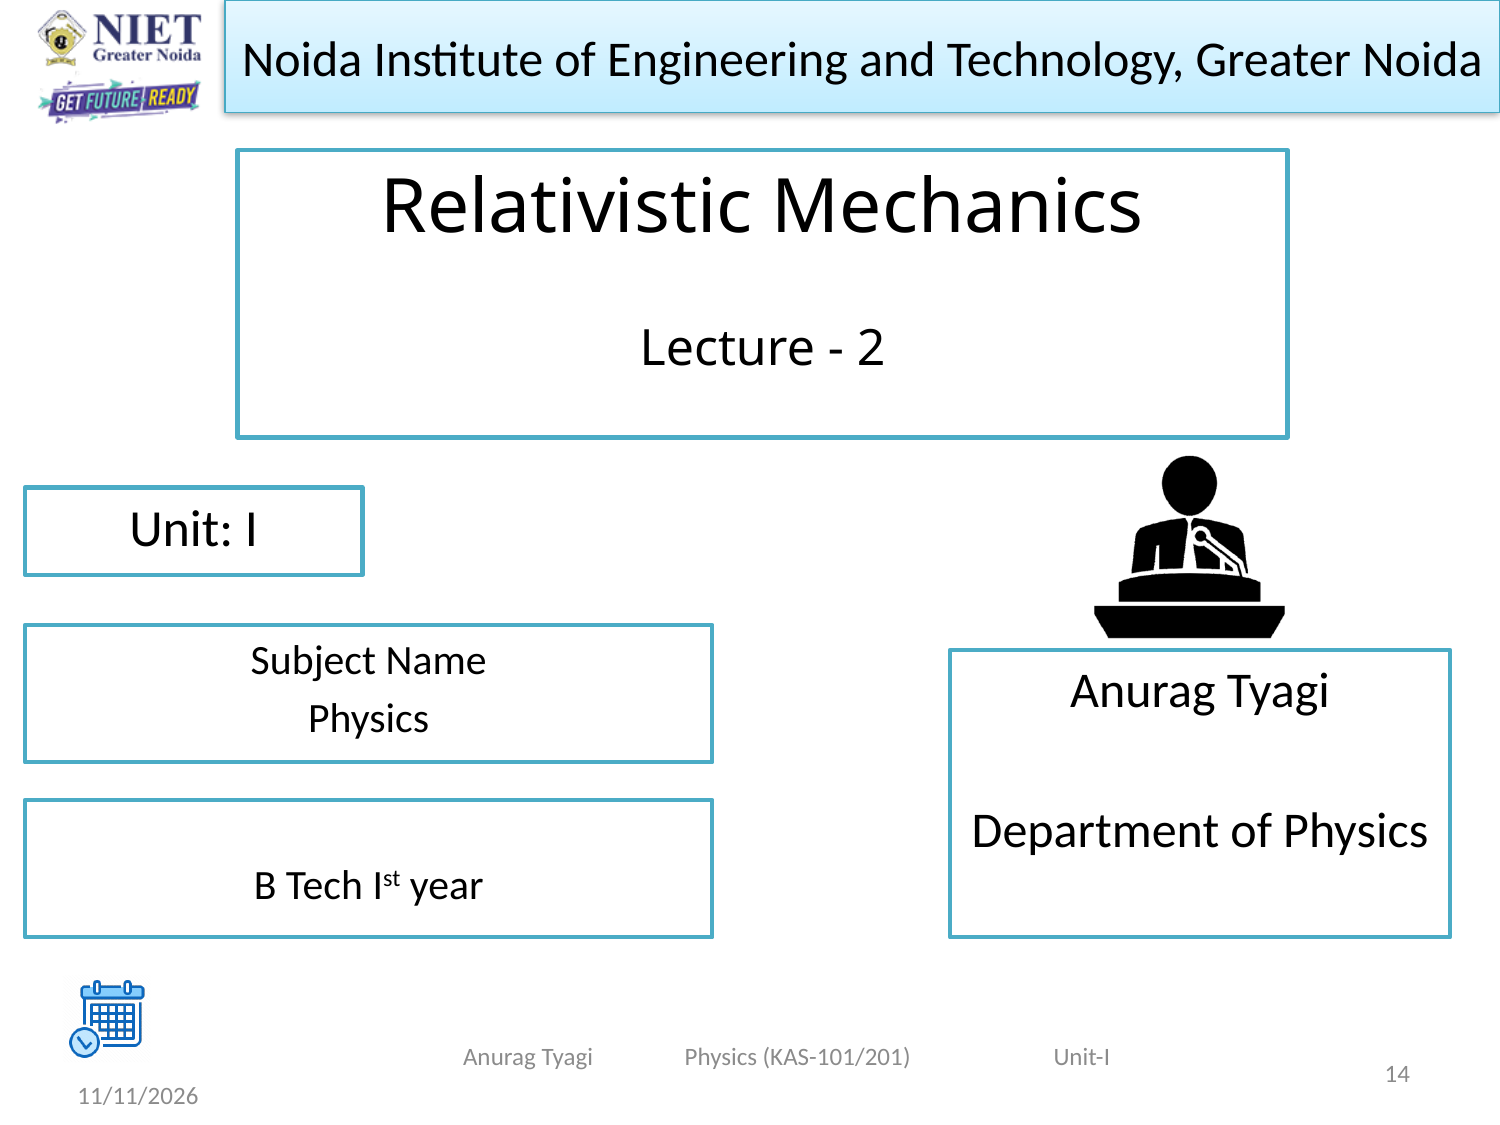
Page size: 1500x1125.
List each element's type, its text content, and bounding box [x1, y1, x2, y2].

title Noida Institute of Engineering and Technology, Greater Noida [238, 0, 1500, 113]
footer Anurag Tyagi Physics (KAS-101/201) Unit-I [375, 1025, 1200, 1085]
picture [0, 0, 238, 135]
picture [62, 974, 151, 1063]
text_box B Tech Ist year [23, 798, 714, 939]
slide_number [62, 1065, 413, 1125]
picture [1062, 424, 1313, 676]
subtitle Relativistic Mechanics Lecture - 2 [235, 148, 1290, 440]
text_box Unit: I [23, 485, 365, 577]
text_box Anurag Tyagi Department of Physics [948, 648, 1452, 939]
slide_number 14 [1074, 1042, 1425, 1103]
text_box Subject Name Physics [23, 623, 714, 764]
